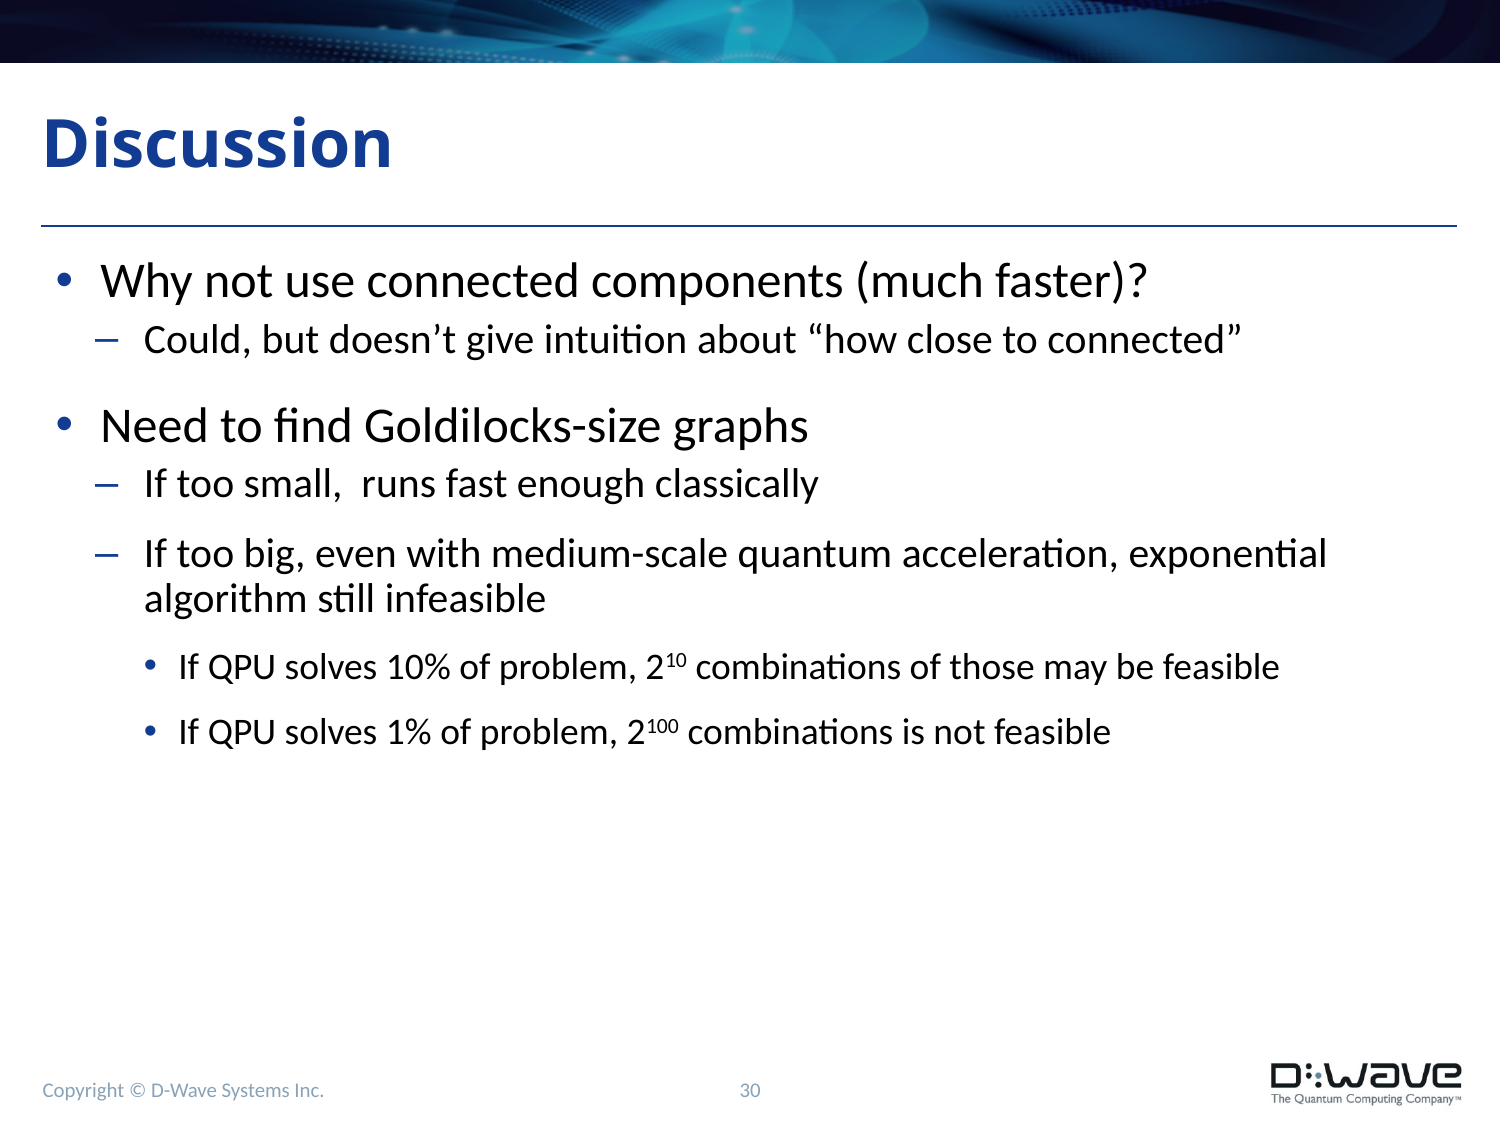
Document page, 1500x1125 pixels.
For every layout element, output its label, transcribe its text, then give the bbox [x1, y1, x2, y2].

picture [0, 0, 1500, 63]
picture [1263, 1055, 1468, 1110]
list Why not use connected components (much faster)? Could, but doesn’t give intuition about “how close to connected” Need to find Goldilocks-size graphs If too small, runs fast enough classically If too big, even with medium-scale quantum acceleration, exponential algorithm still infeasible If QPU solves 10% of problem, 210 combinations of those may be feasible If QPU solves 1% of problem, 2100 combinations is not feasible [40, 247, 1460, 1050]
title Discussion [41, 68, 1459, 215]
